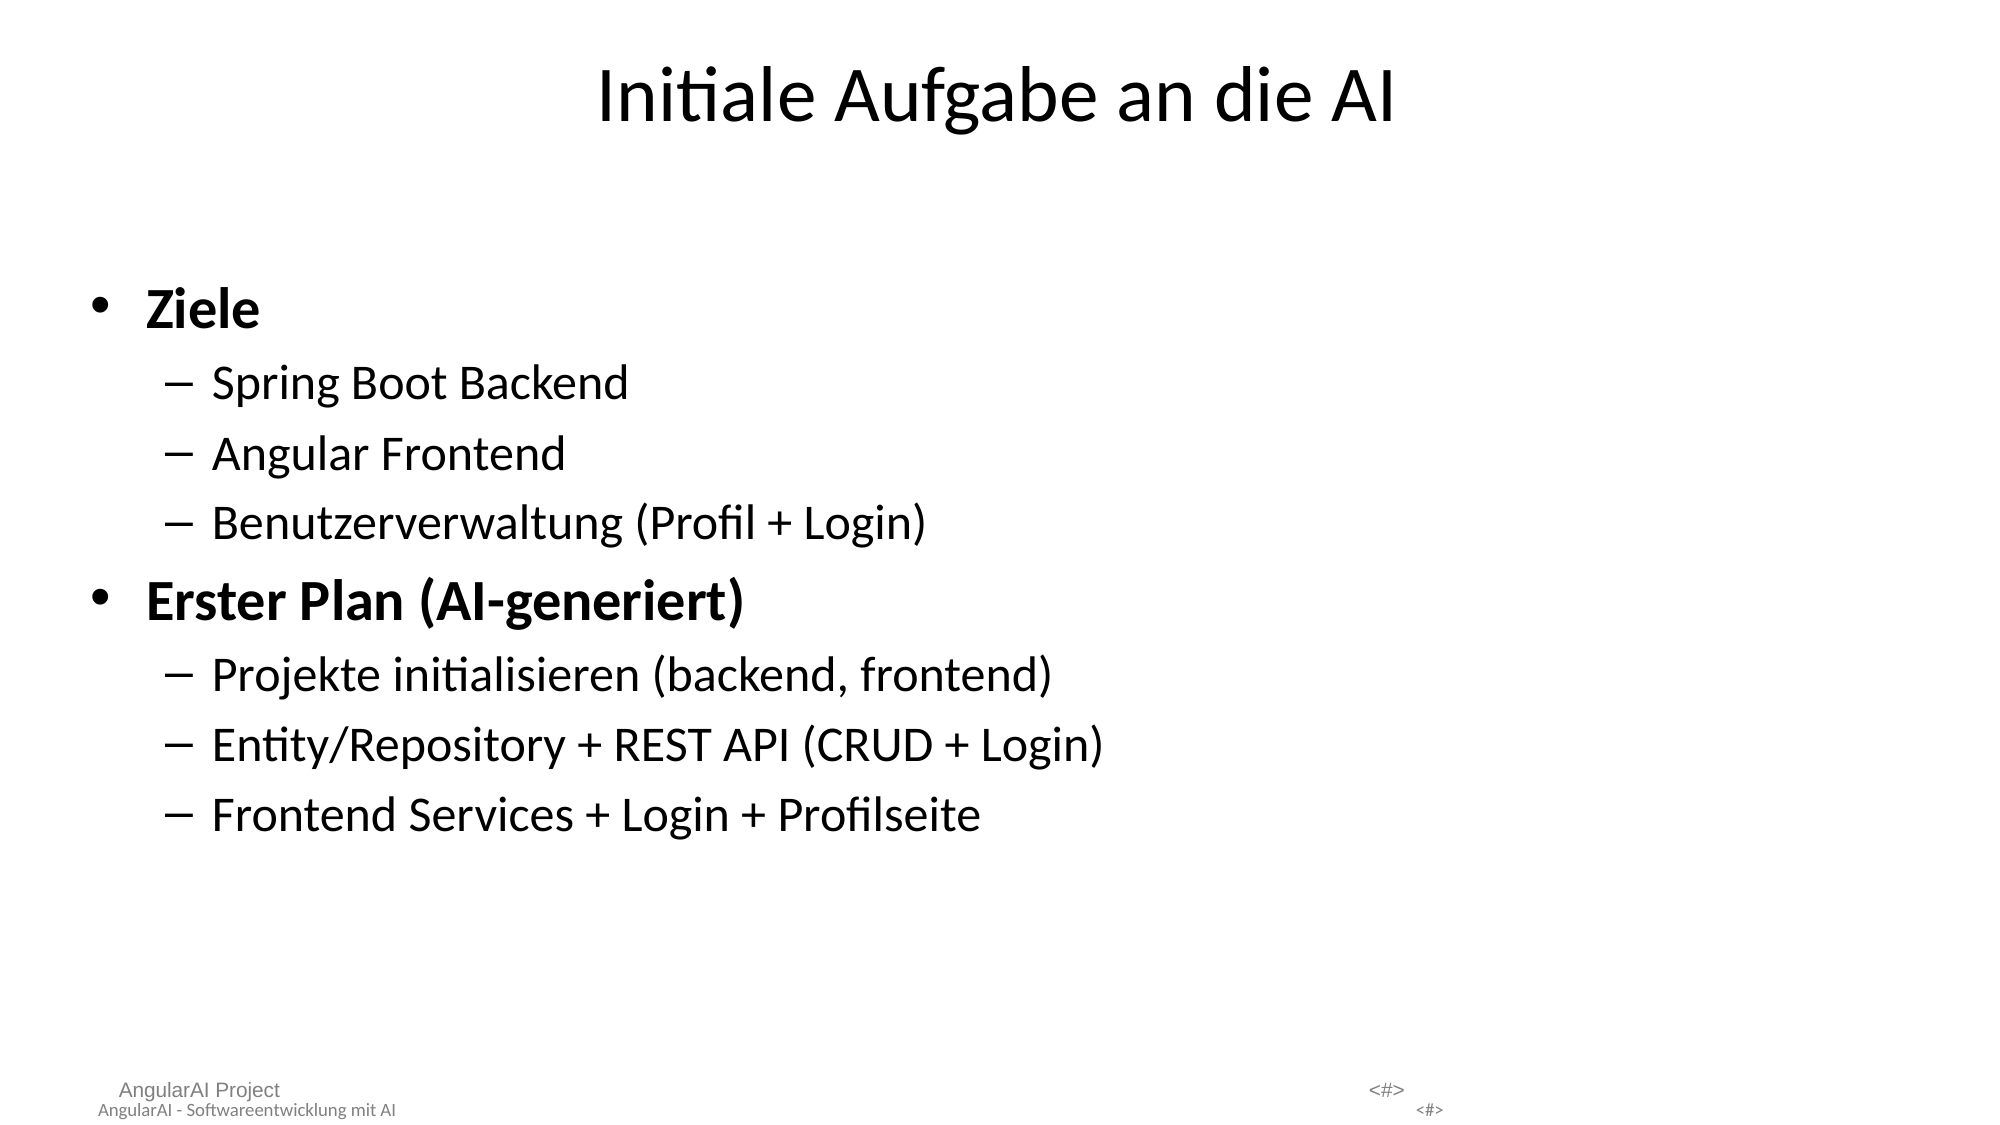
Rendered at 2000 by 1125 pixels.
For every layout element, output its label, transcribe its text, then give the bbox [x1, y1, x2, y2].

list Ziele Spring Boot Backend Angular Frontend Benutzerverwaltung (Profil + Login) Erster Plan (AI-generiert) Projekte initialisieren (backend, frontend) Entity/Repository + REST API (CRUD + Login) Frontend Services + Login + Profilseite [75, 262, 1803, 1005]
